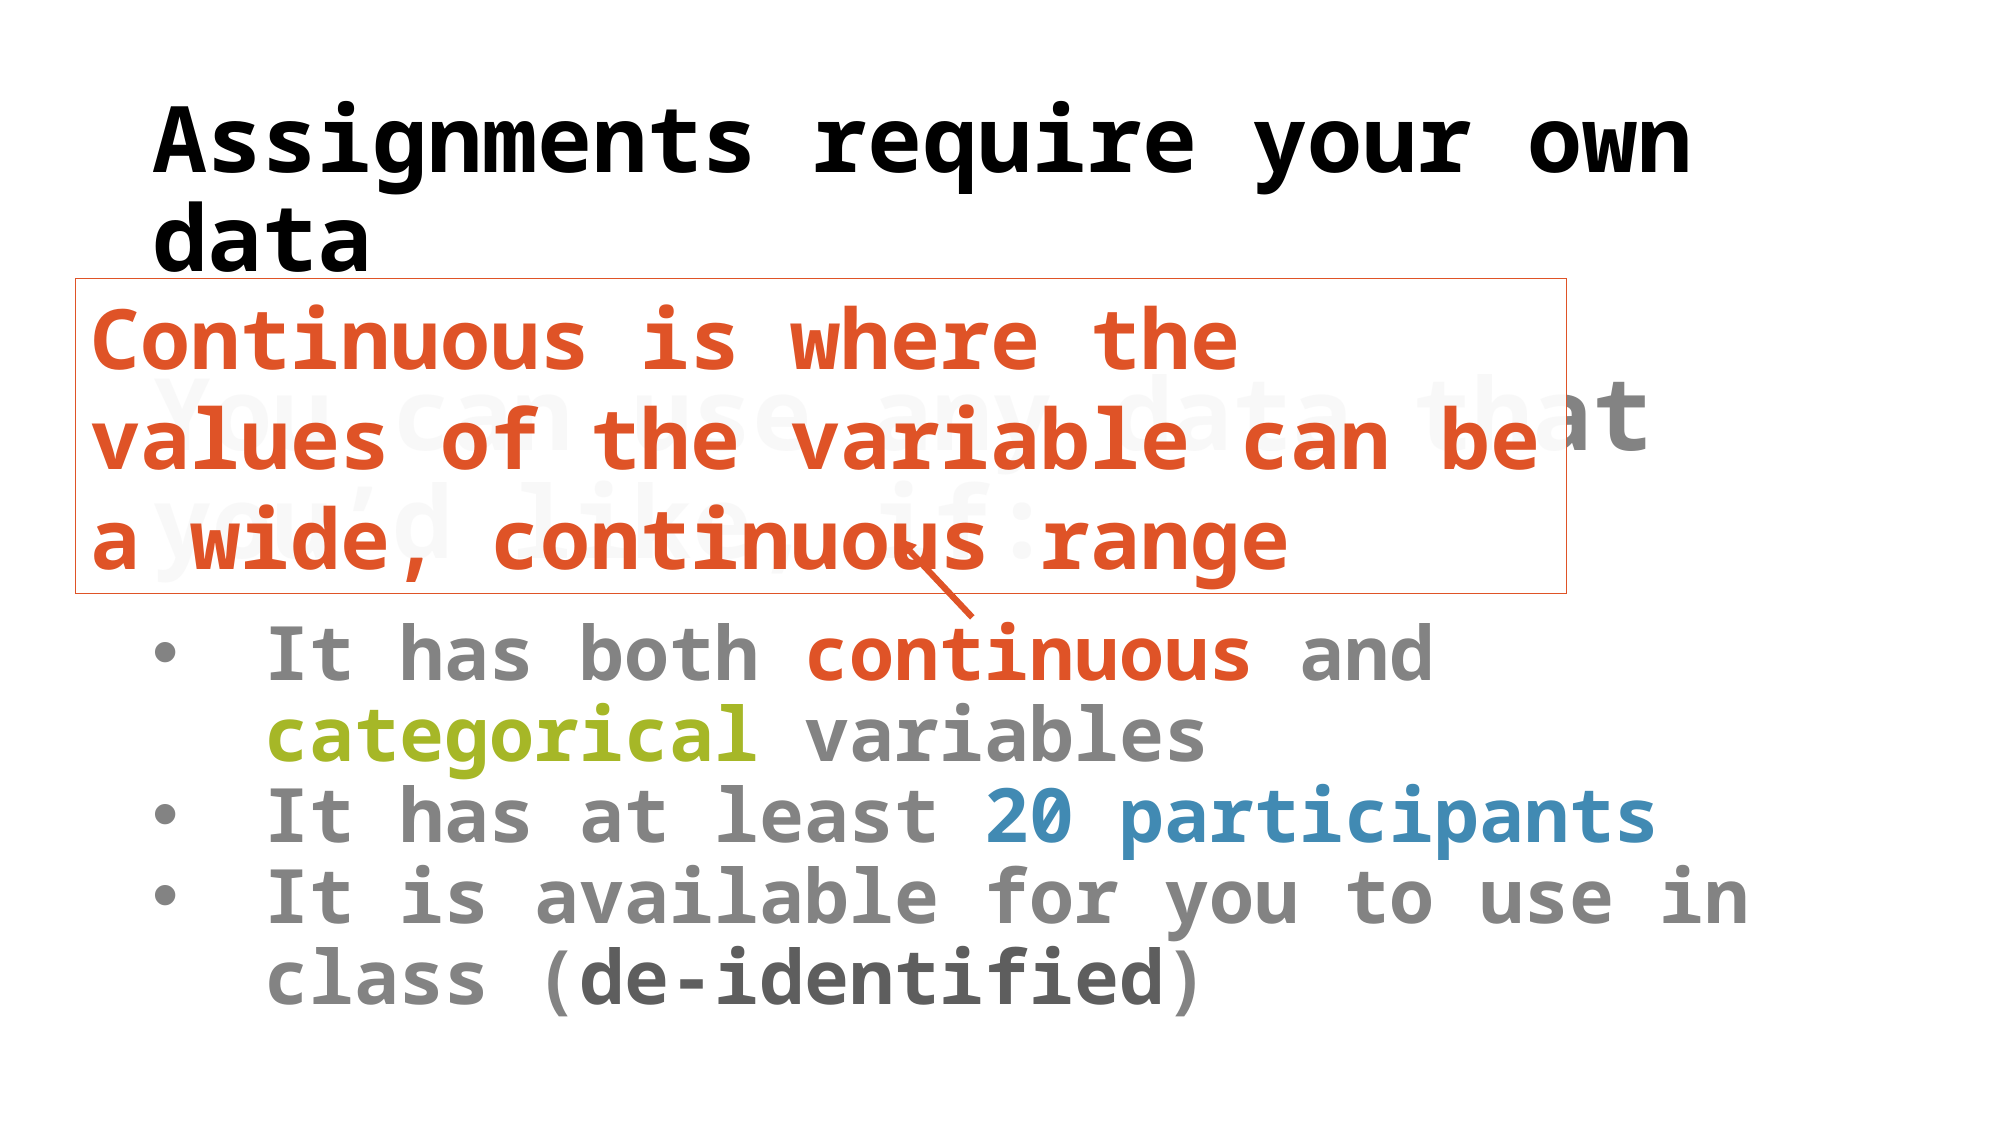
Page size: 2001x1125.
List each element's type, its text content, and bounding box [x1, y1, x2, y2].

title Assignments require your own data [137, 59, 1863, 281]
text_box You can use any data that you’d like, if: It has both continuous and categorical variables It has at least 20 participants It is available for you to use in class (de-identified) [137, 281, 1863, 1104]
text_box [897, 537, 973, 618]
text_box Continuous is where the values of the variable can be a wide, continuous range [75, 278, 1567, 594]
